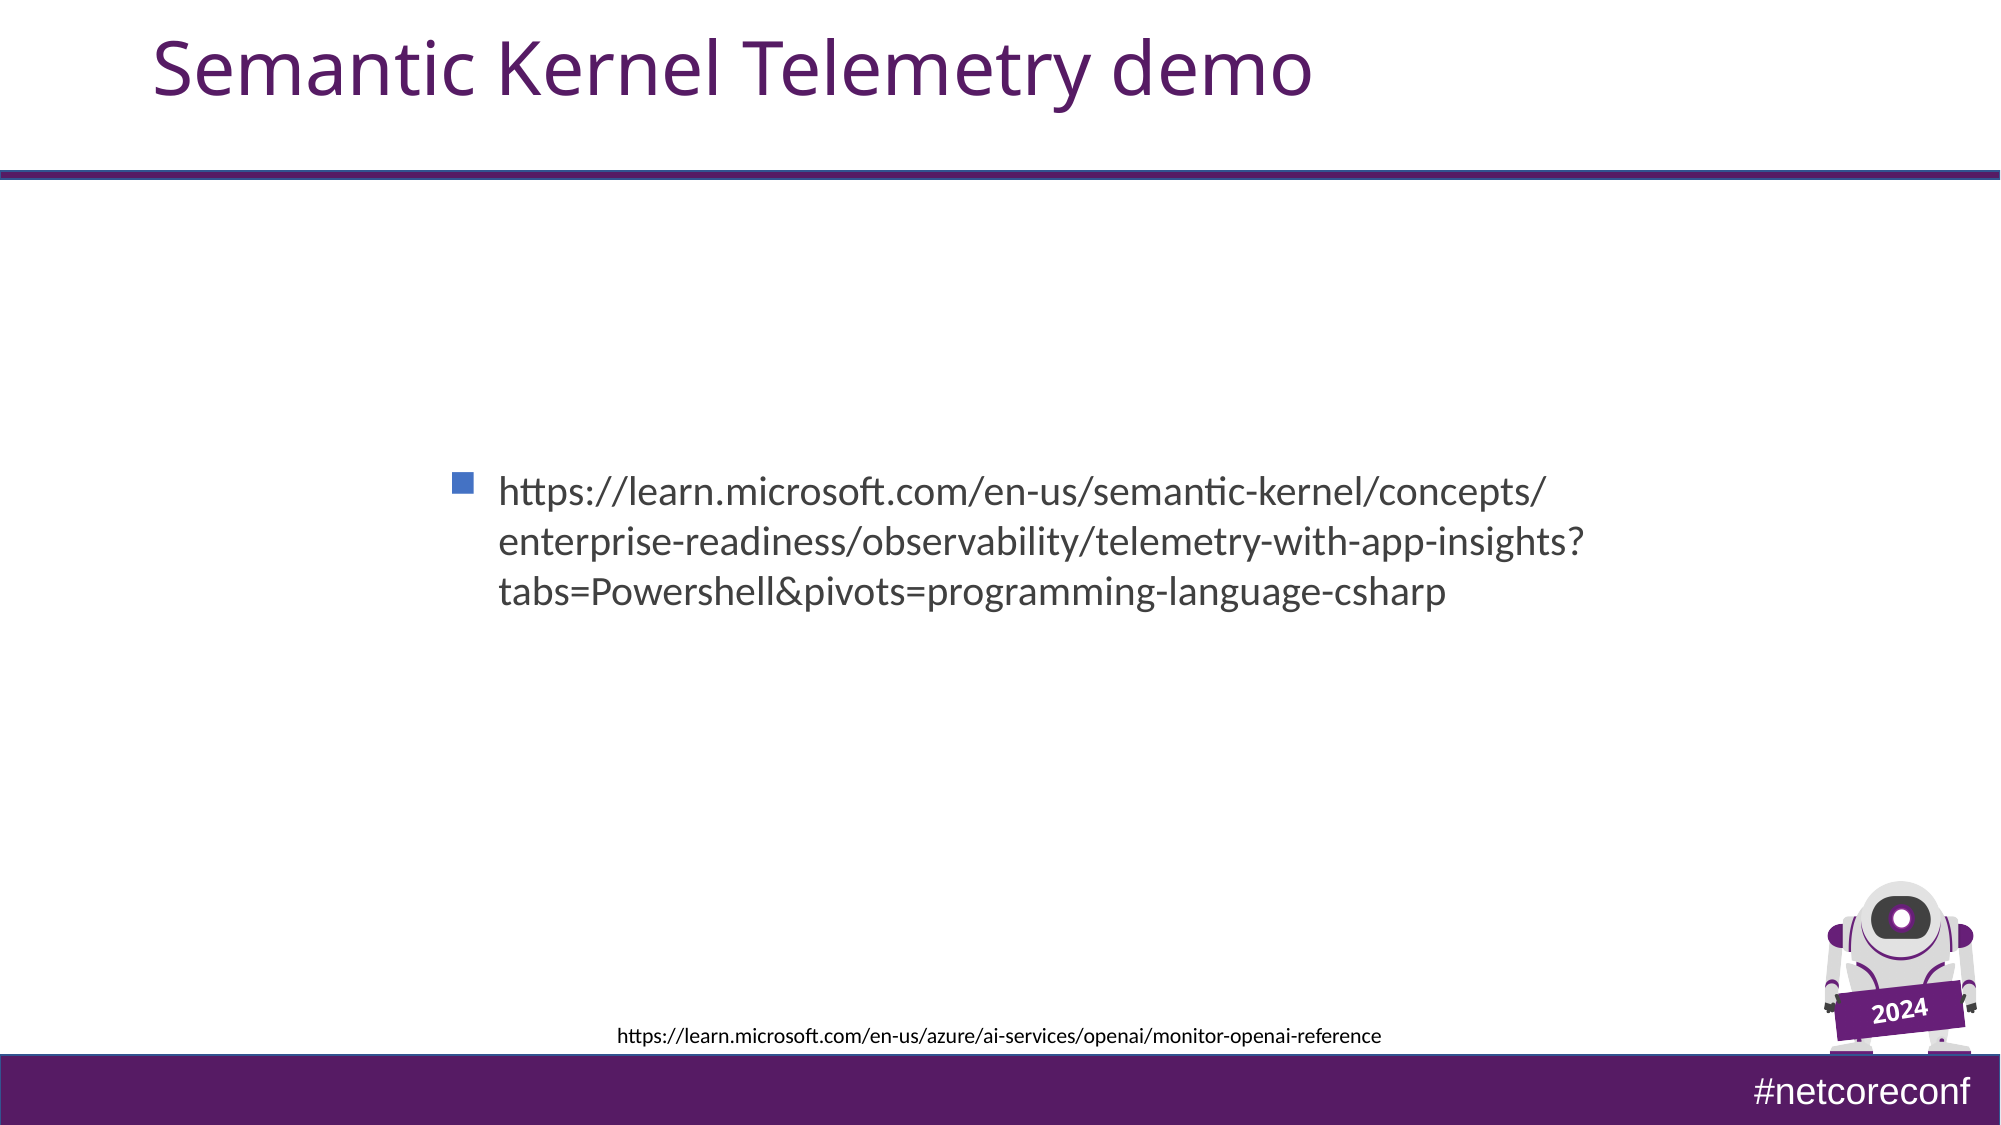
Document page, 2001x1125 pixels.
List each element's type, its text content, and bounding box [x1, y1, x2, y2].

text_box https://learn.microsoft.com/en-us/semantic-kernel/concepts/enterprise-readiness/observability/telemetry-with-app-insights?tabs=Powershell&pivots=programming-language-csharp [433, 239, 1643, 839]
text_box https://learn.microsoft.com/en-us/azure/ai-services/openai/monitor-openai-reference [0, 1014, 2000, 1056]
picture [1890, 1006, 1895, 1014]
title Semantic Kernel Telemetry demo [137, 23, 1863, 216]
picture [1824, 881, 1977, 1014]
